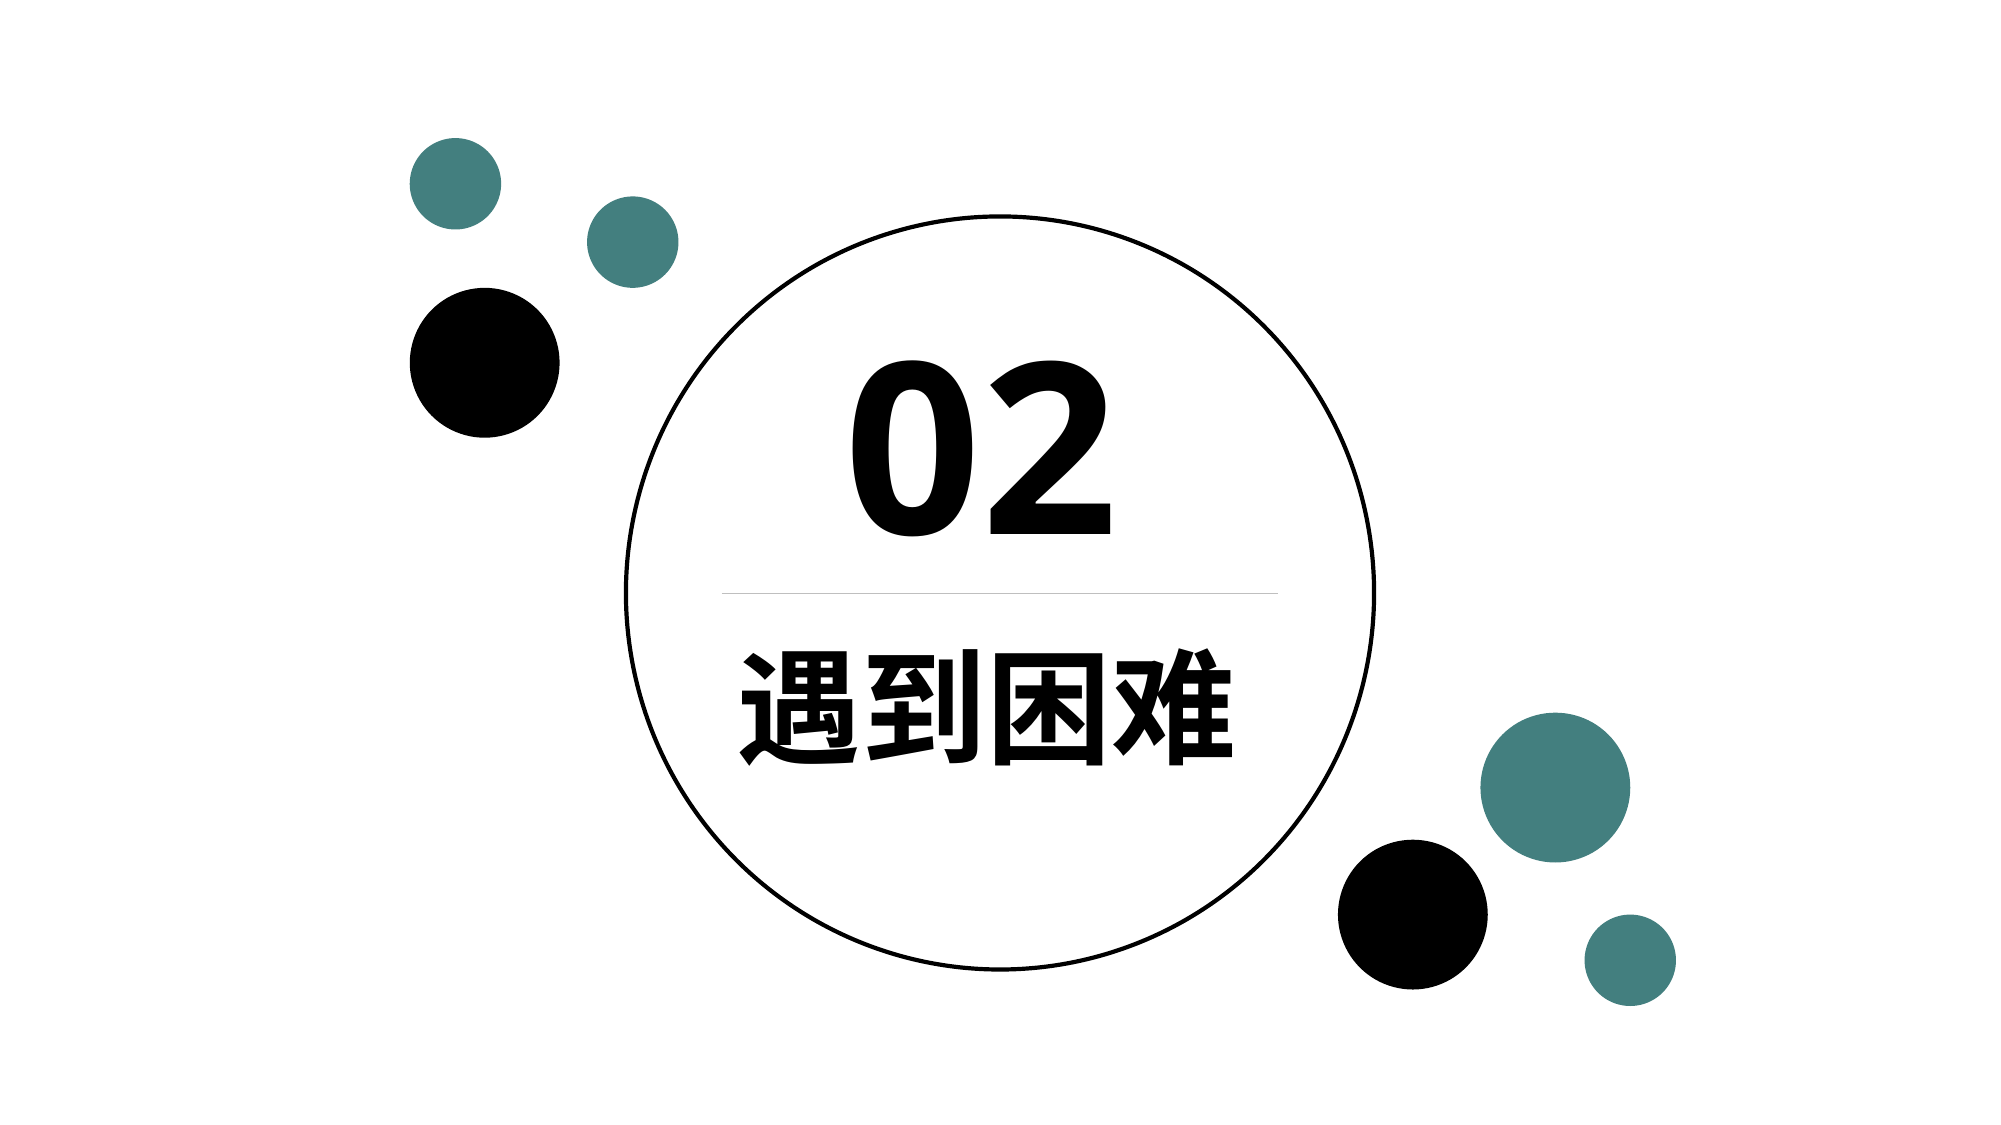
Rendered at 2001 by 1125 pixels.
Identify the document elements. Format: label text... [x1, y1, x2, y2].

text_box [1336, 838, 1489, 991]
text_box [408, 286, 561, 439]
text_box [624, 215, 1376, 971]
text_box [1479, 711, 1632, 864]
text_box 02 [829, 287, 1171, 591]
text_box [1583, 913, 1678, 1008]
text_box 遇到困难 [721, 621, 1279, 787]
text_box [408, 137, 503, 231]
text_box [586, 195, 680, 289]
